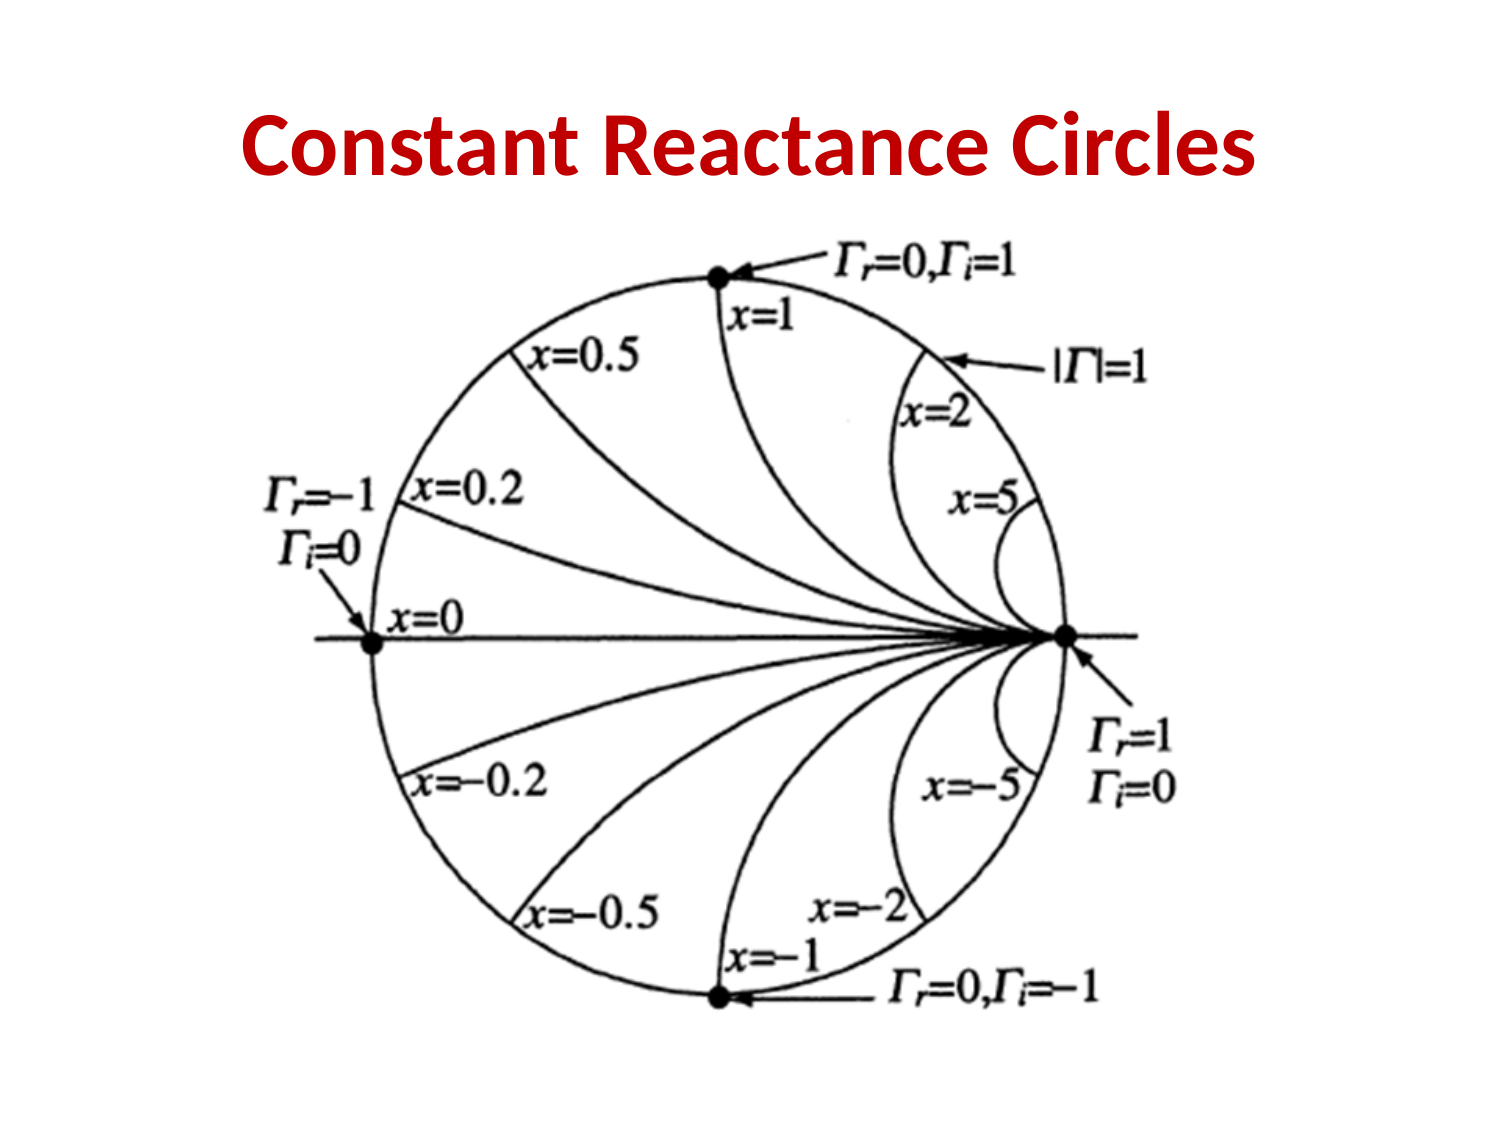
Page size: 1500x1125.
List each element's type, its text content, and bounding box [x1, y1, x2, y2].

picture [187, 187, 1227, 1055]
title Constant Reactance Circles [75, 45, 1425, 233]
